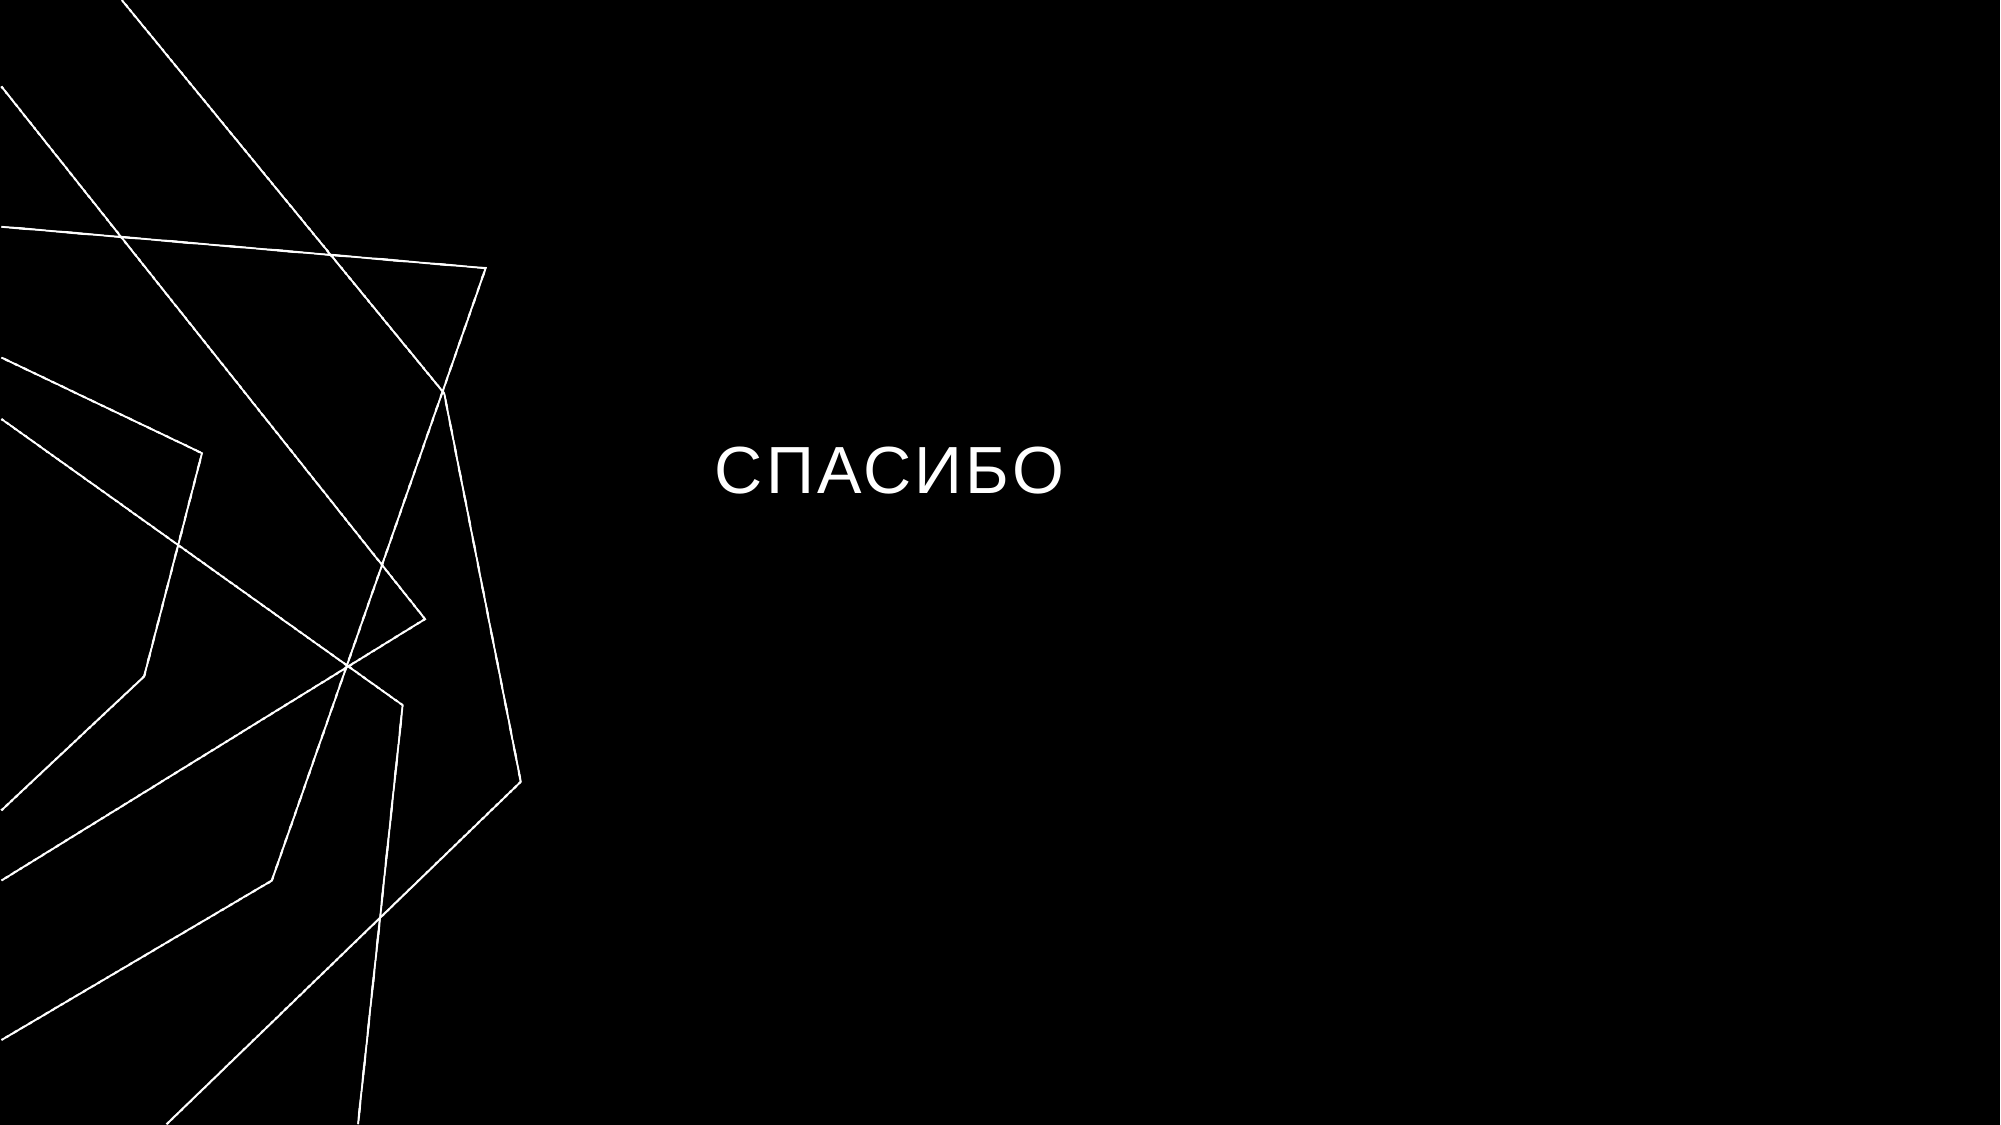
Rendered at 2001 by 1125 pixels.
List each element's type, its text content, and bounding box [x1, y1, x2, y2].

title СПАСИБО [699, 265, 1386, 516]
picture [0, 0, 522, 1125]
